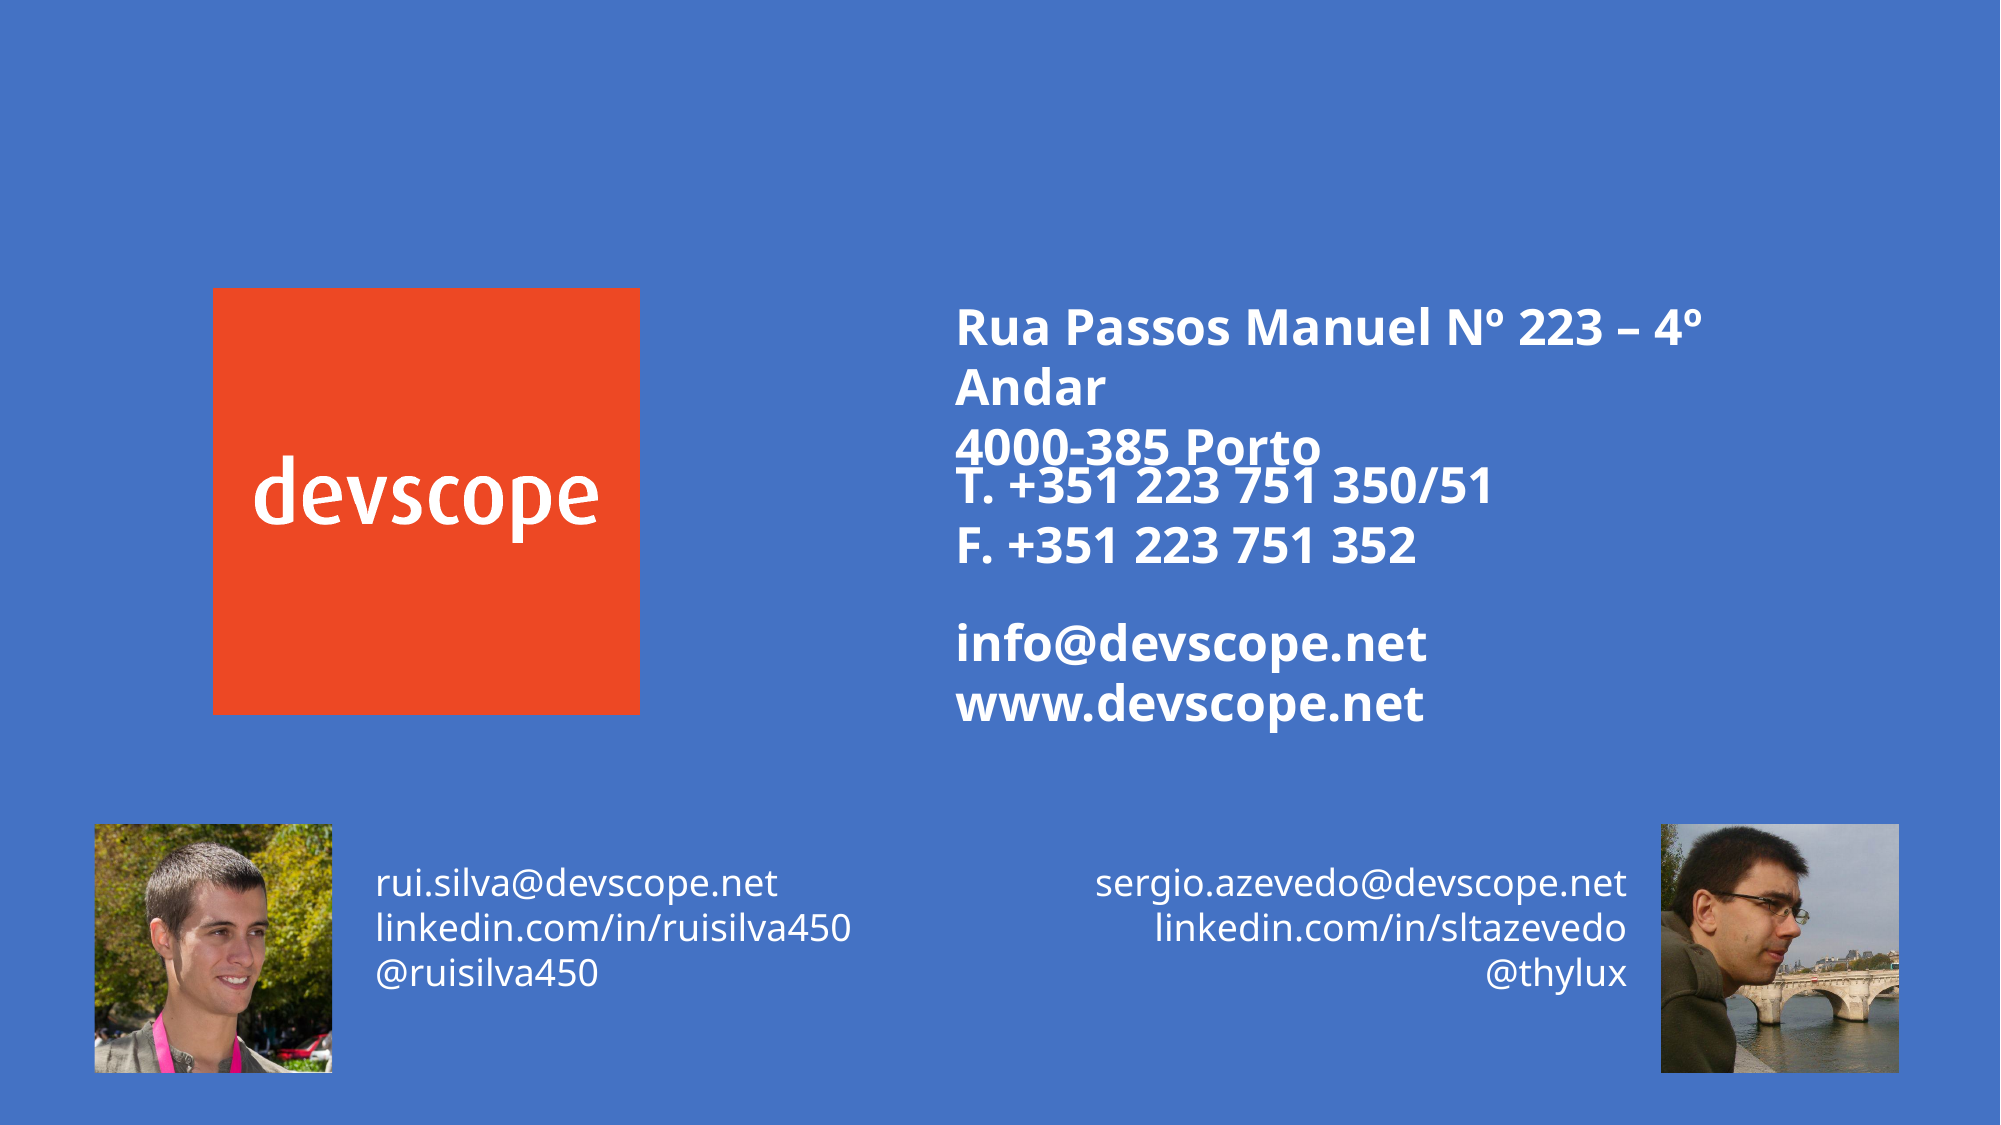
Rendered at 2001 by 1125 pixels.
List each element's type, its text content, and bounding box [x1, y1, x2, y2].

text_box info@devscope.net www.devscope.net [940, 604, 1781, 739]
text_box T. +351 223 751 350/51 F. +351 223 751 352 [940, 446, 1781, 581]
text_box Rua Passos Manuel Nº 223 – 4º Andar 4000-385 Porto [940, 288, 1781, 446]
text_box sergio.azevedo@devscope.net linkedin.com/in/sltazevedo @thylux [1361, 851, 1643, 1002]
picture [1661, 824, 1899, 1074]
picture [94, 824, 333, 1074]
text_box rui.silva@devscope.net linkedin.com/in/ruisilva450 @ruisilva450 [360, 851, 1361, 1002]
picture [213, 288, 640, 715]
